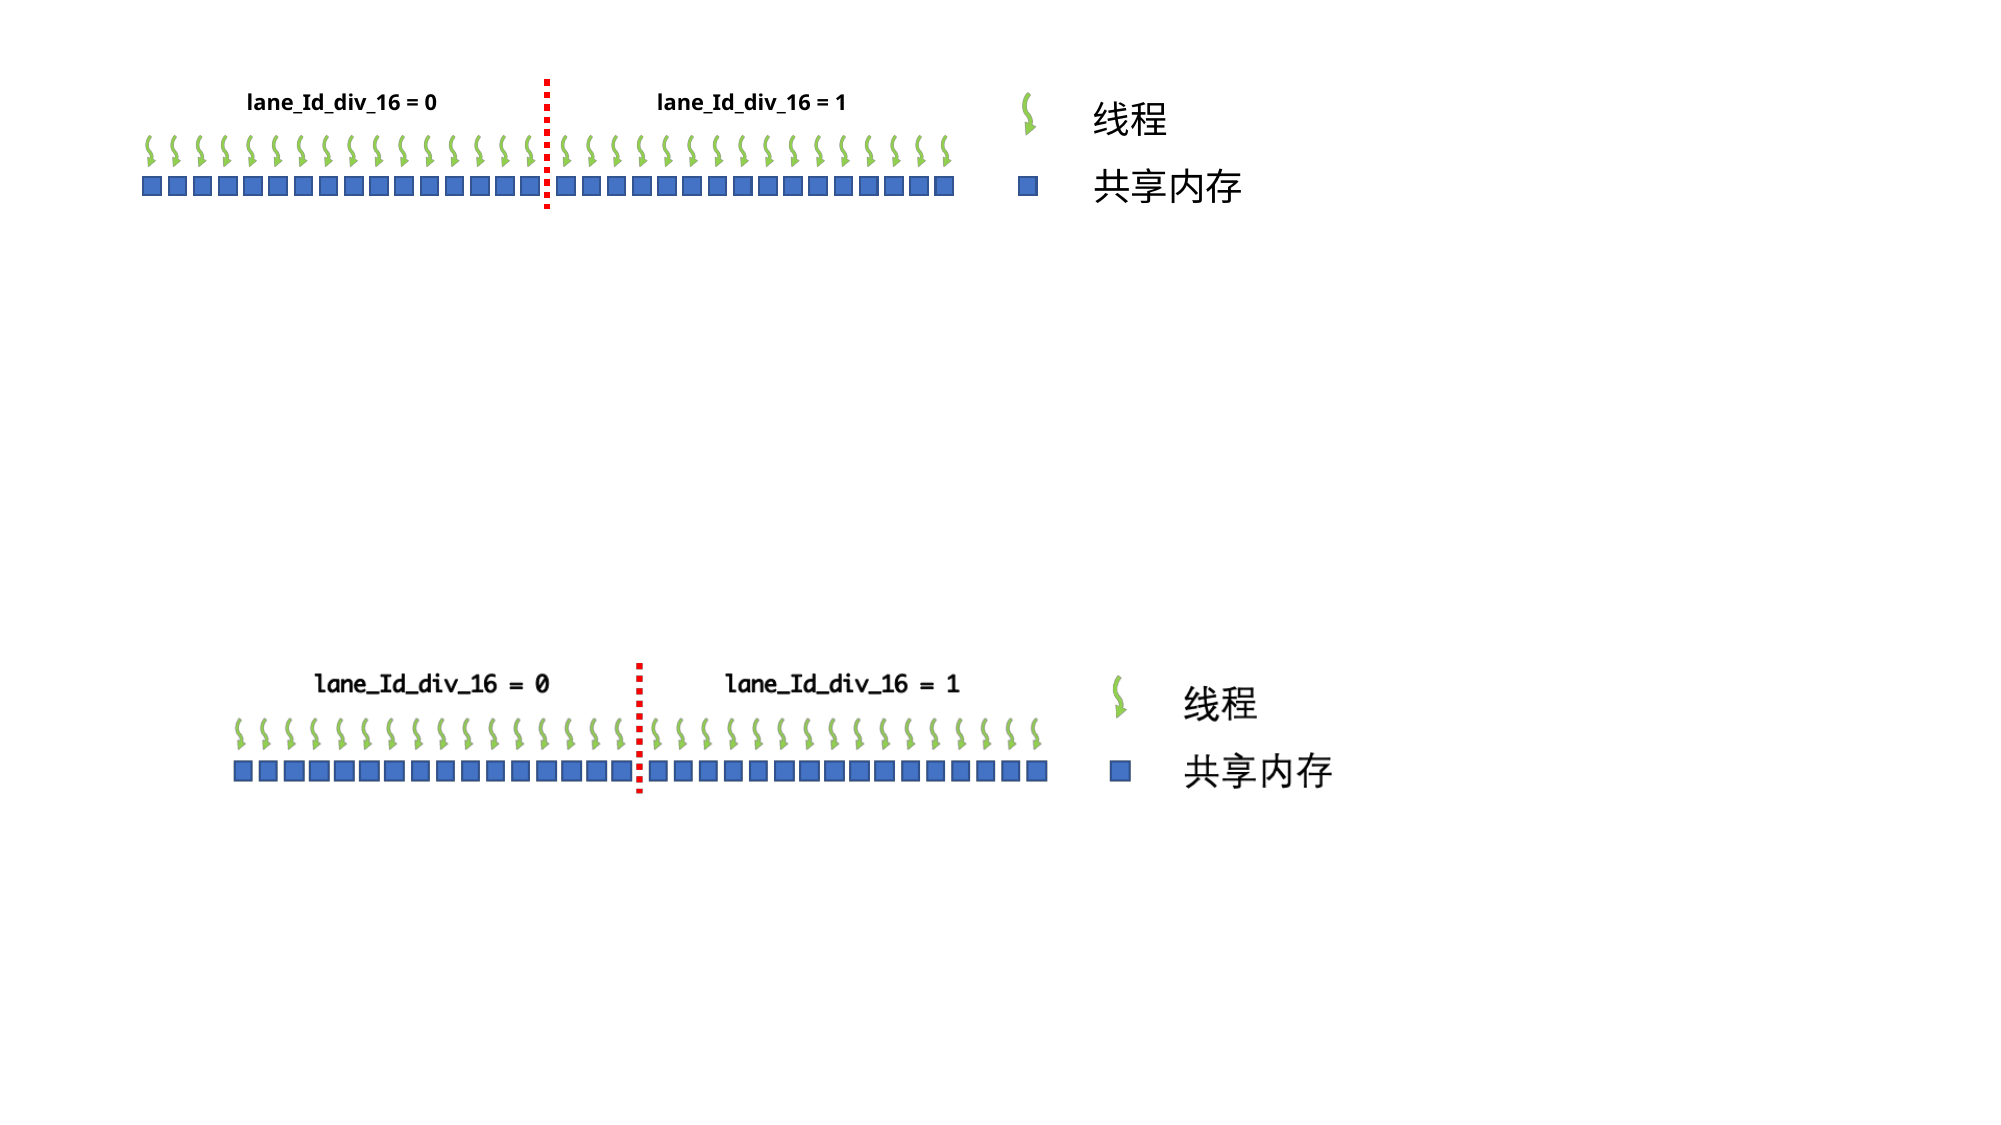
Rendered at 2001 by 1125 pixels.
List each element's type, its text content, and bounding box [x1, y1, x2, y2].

text_box [1018, 176, 1038, 196]
text_box [632, 176, 652, 196]
text_box [142, 176, 162, 196]
text_box [394, 176, 414, 196]
text_box [607, 176, 626, 196]
text_box [168, 176, 187, 196]
text_box [420, 176, 439, 196]
text_box [193, 176, 212, 196]
text_box lane_Id_div_16 = 0 [231, 80, 453, 122]
text_box [733, 176, 753, 196]
text_box [909, 176, 929, 196]
text_box [556, 176, 576, 196]
text_box 线程 [1077, 88, 1183, 149]
text_box [218, 176, 238, 196]
text_box [268, 176, 288, 196]
text_box [344, 176, 364, 196]
text_box [294, 176, 313, 196]
text_box [582, 176, 601, 196]
text_box [657, 176, 677, 196]
text_box [758, 176, 778, 196]
text_box [808, 176, 828, 196]
text_box [884, 176, 904, 196]
text_box [783, 176, 803, 196]
picture [128, 135, 547, 179]
text_box [520, 176, 540, 196]
text_box [682, 176, 702, 196]
text_box lane_Id_div_16 = 1 [642, 80, 863, 122]
picture [215, 662, 1356, 815]
text_box [708, 176, 727, 196]
text_box [319, 176, 338, 196]
picture [548, 135, 967, 179]
text_box [934, 176, 954, 196]
text_box [859, 176, 879, 196]
text_box [445, 176, 464, 196]
text_box [495, 176, 515, 196]
picture [997, 92, 1057, 152]
text_box [834, 176, 853, 196]
text_box [243, 176, 263, 196]
text_box [369, 176, 389, 196]
text_box 共享内存 [1078, 155, 1259, 216]
text_box [470, 176, 490, 196]
